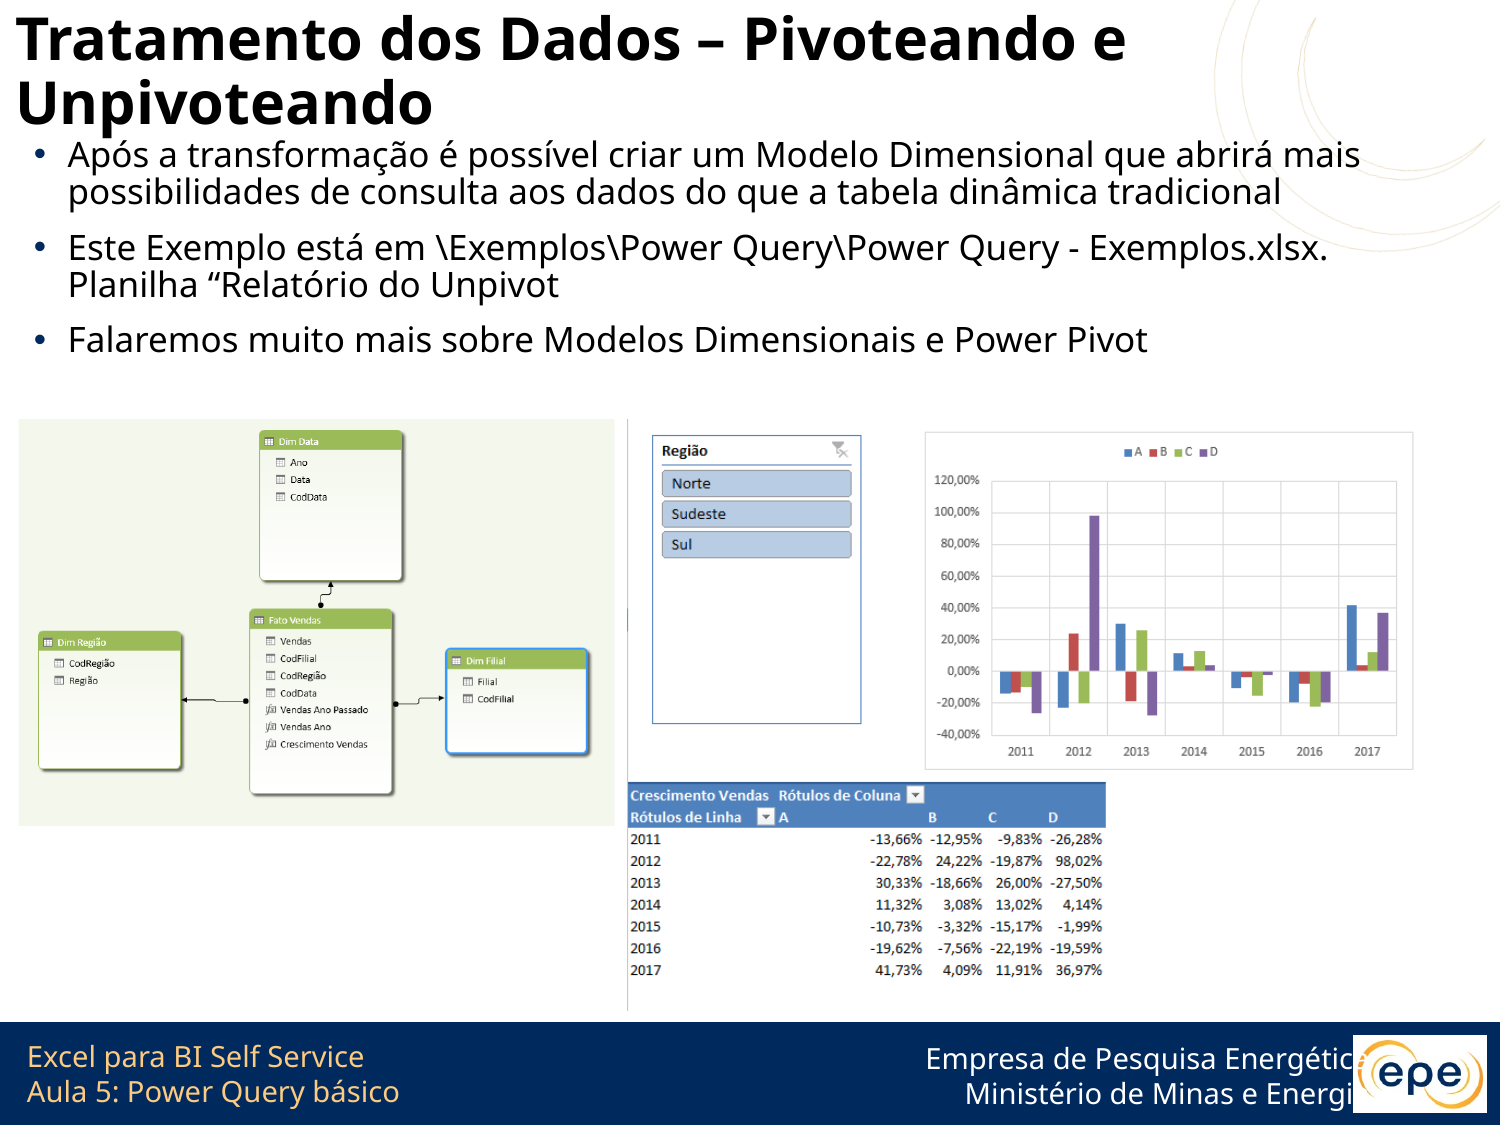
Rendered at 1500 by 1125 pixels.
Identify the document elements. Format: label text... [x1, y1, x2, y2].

picture [627, 419, 1446, 1011]
picture [18, 419, 615, 826]
list Após a transformação é possível criar um Modelo Dimensional que abrirá mais possibilidades de consulta aos dados do que a tabela dinâmica tradicional Este Exemplo está em \Exemplos\Power Query\Power Query - Exemplos.xlsx. Planilha “Relatório do Unpivot Falaremos muito mais sobre Modelos Dimensionais e Power Pivot [18, 129, 1459, 370]
title Tratamento dos Dados – Pivoteando e Unpivoteando [0, 0, 1459, 146]
picture [1353, 1035, 1487, 1113]
